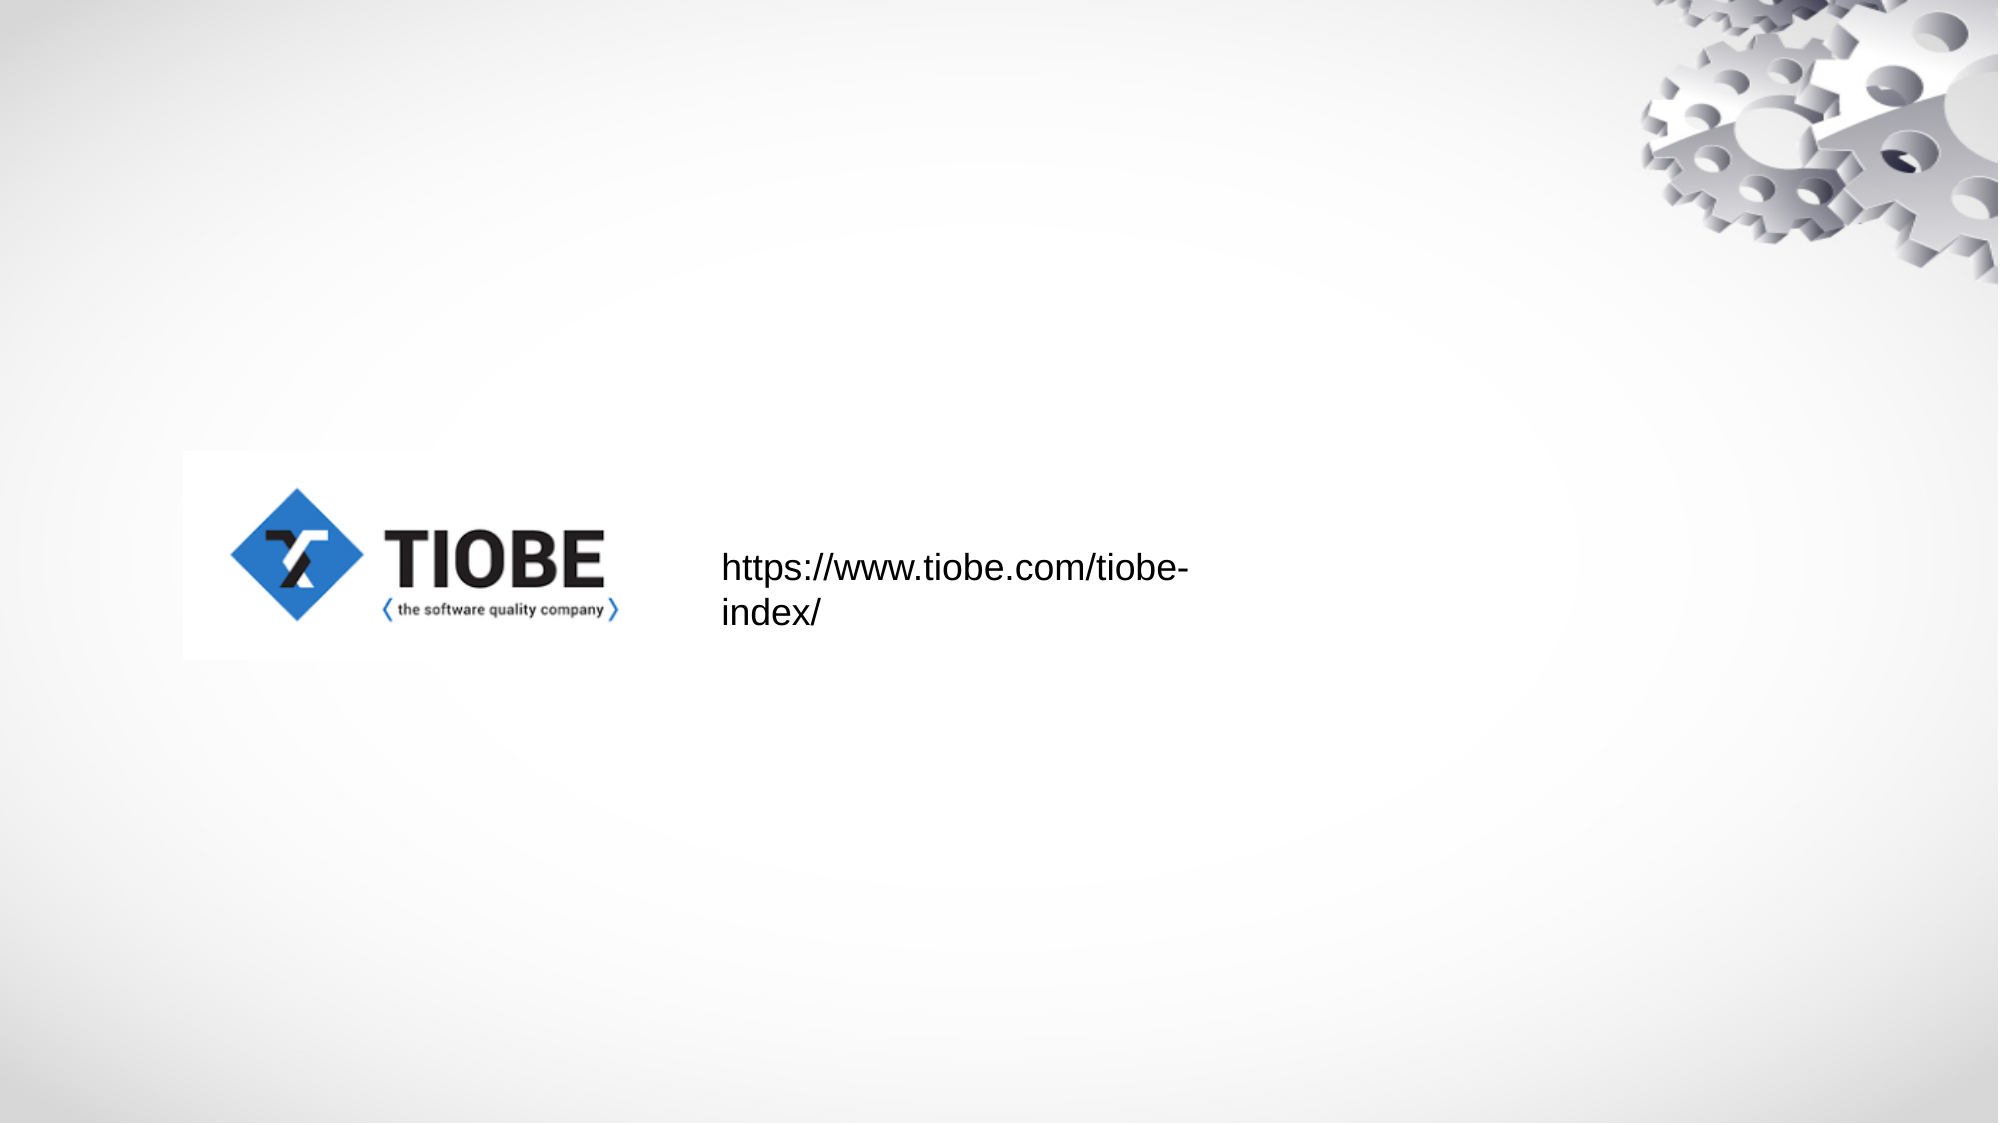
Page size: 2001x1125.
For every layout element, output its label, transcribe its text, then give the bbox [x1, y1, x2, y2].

picture [0, 0, 1998, 1123]
text_box https://www.tiobe.com/tiobe-index/ [706, 535, 1303, 592]
